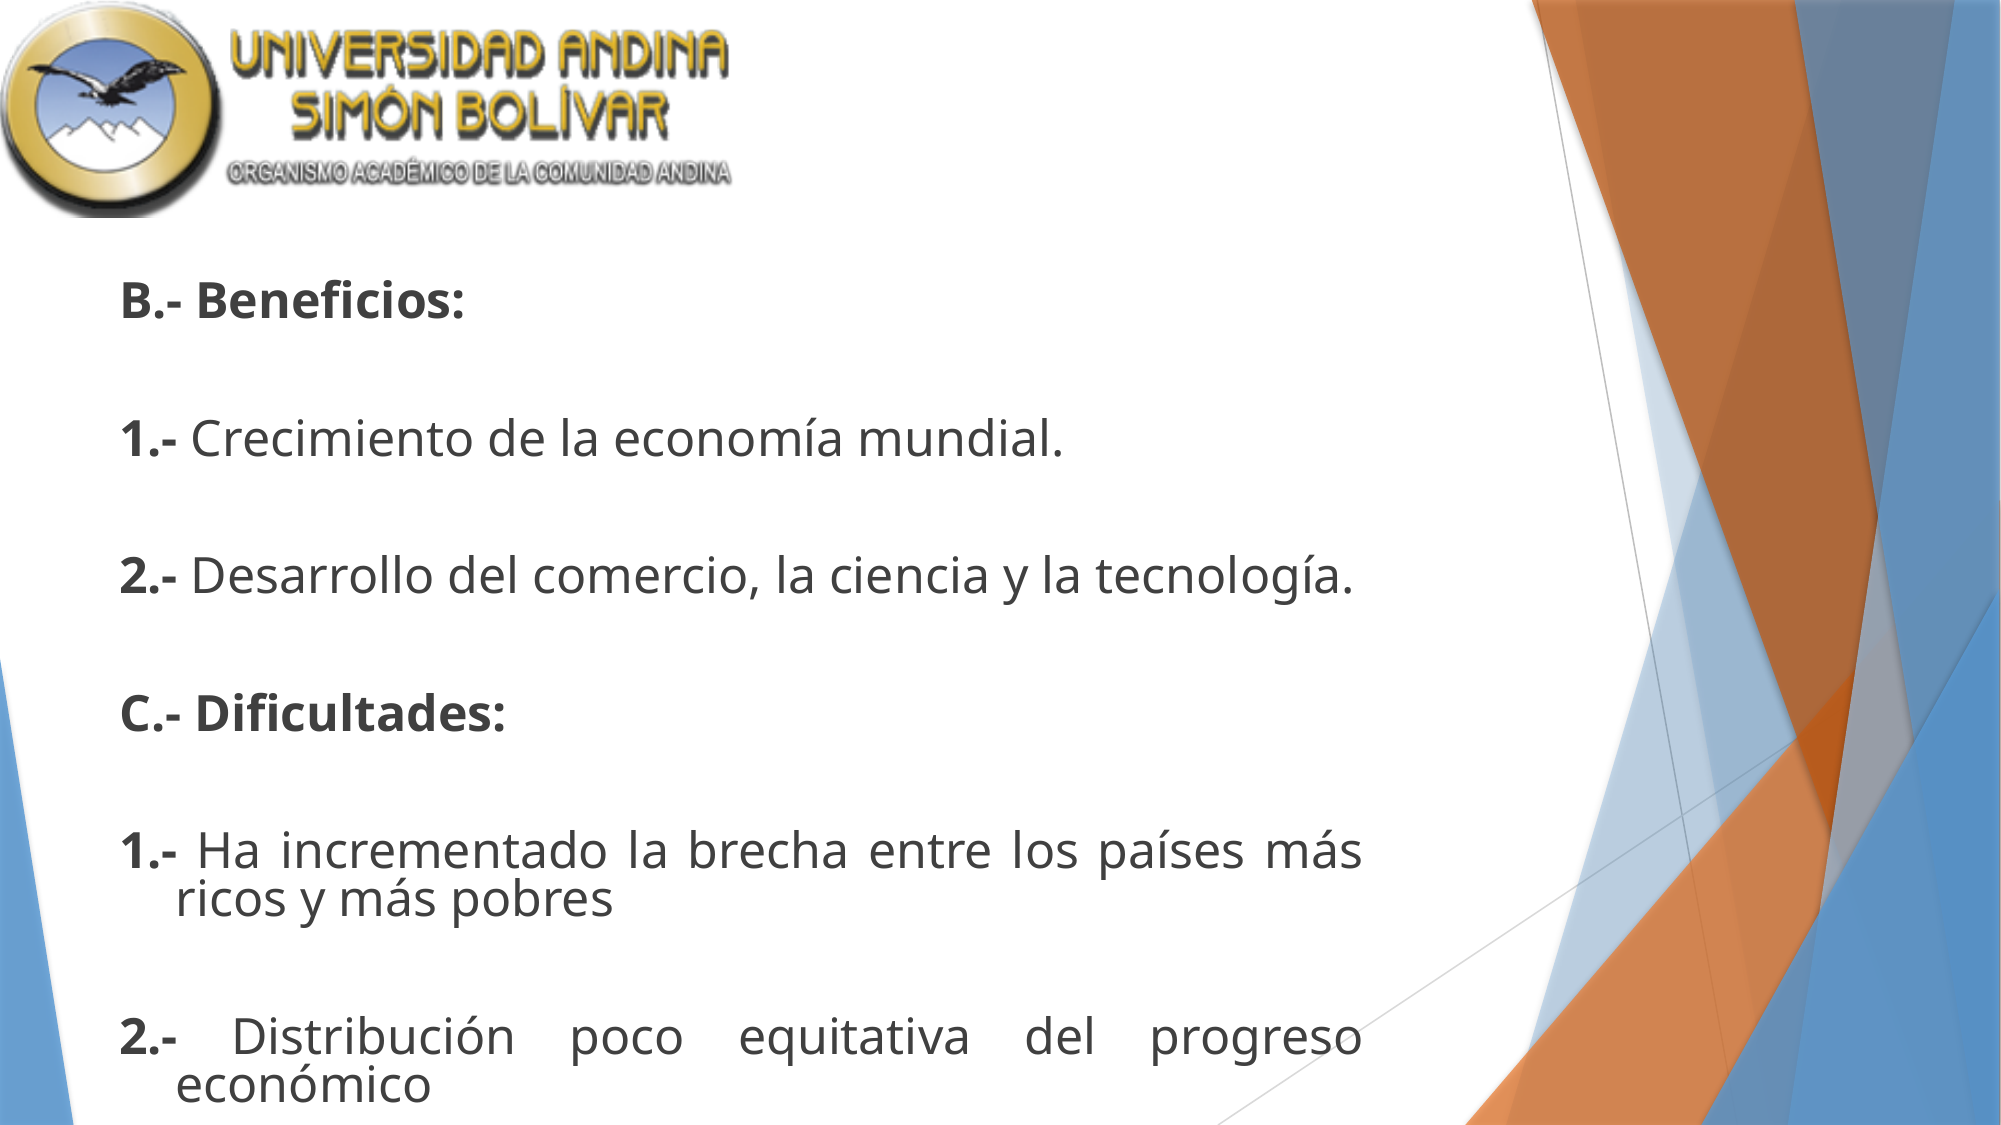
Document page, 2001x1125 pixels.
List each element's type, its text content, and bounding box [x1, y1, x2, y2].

picture [0, 0, 765, 218]
list B.- Beneficios: 1.- Crecimiento de la economía mundial. 2.- Desarrollo del comercio, la ciencia y la tecnología. C.- Dificultades: 1.- Ha incrementado la brecha entre los países más ricos y más pobres 2.- Distribución poco equitativa del progreso económico [104, 227, 1380, 1125]
